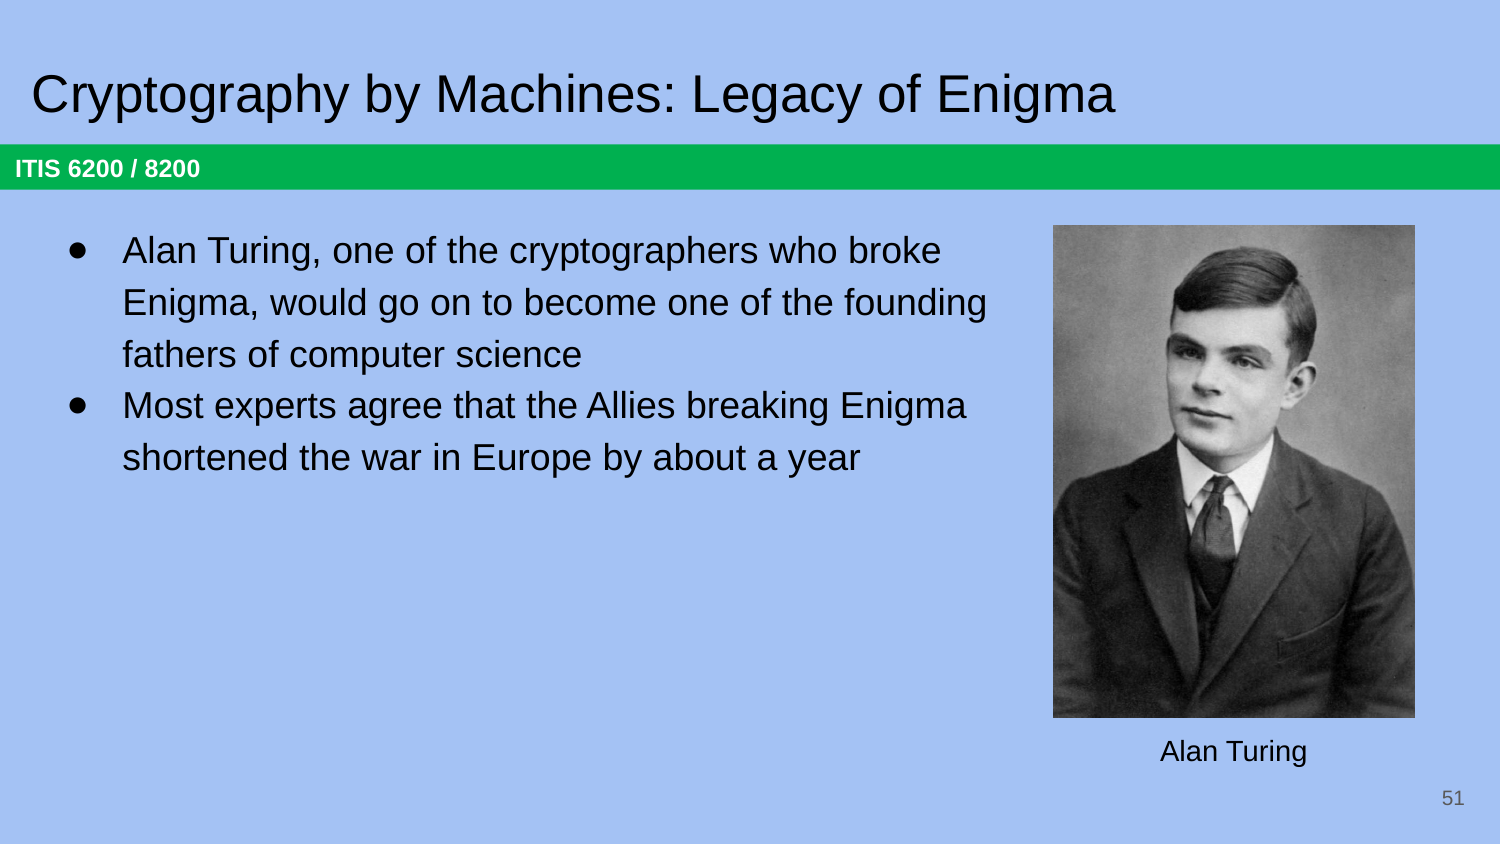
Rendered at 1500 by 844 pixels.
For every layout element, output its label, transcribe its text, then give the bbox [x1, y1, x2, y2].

slide_number 51 [1389, 764, 1480, 830]
list Alan Turing, one of the cryptographers who broke Enigma, would go on to become one of the founding fathers of computer science Most experts agree that the Allies breaking Enigma shortened the war in Europe by about a year [32, 204, 1033, 497]
title Cryptography by Machines: Legacy of Enigma [16, 44, 1415, 139]
picture [1052, 225, 1415, 718]
text_box Alan Turing [1053, 725, 1415, 783]
